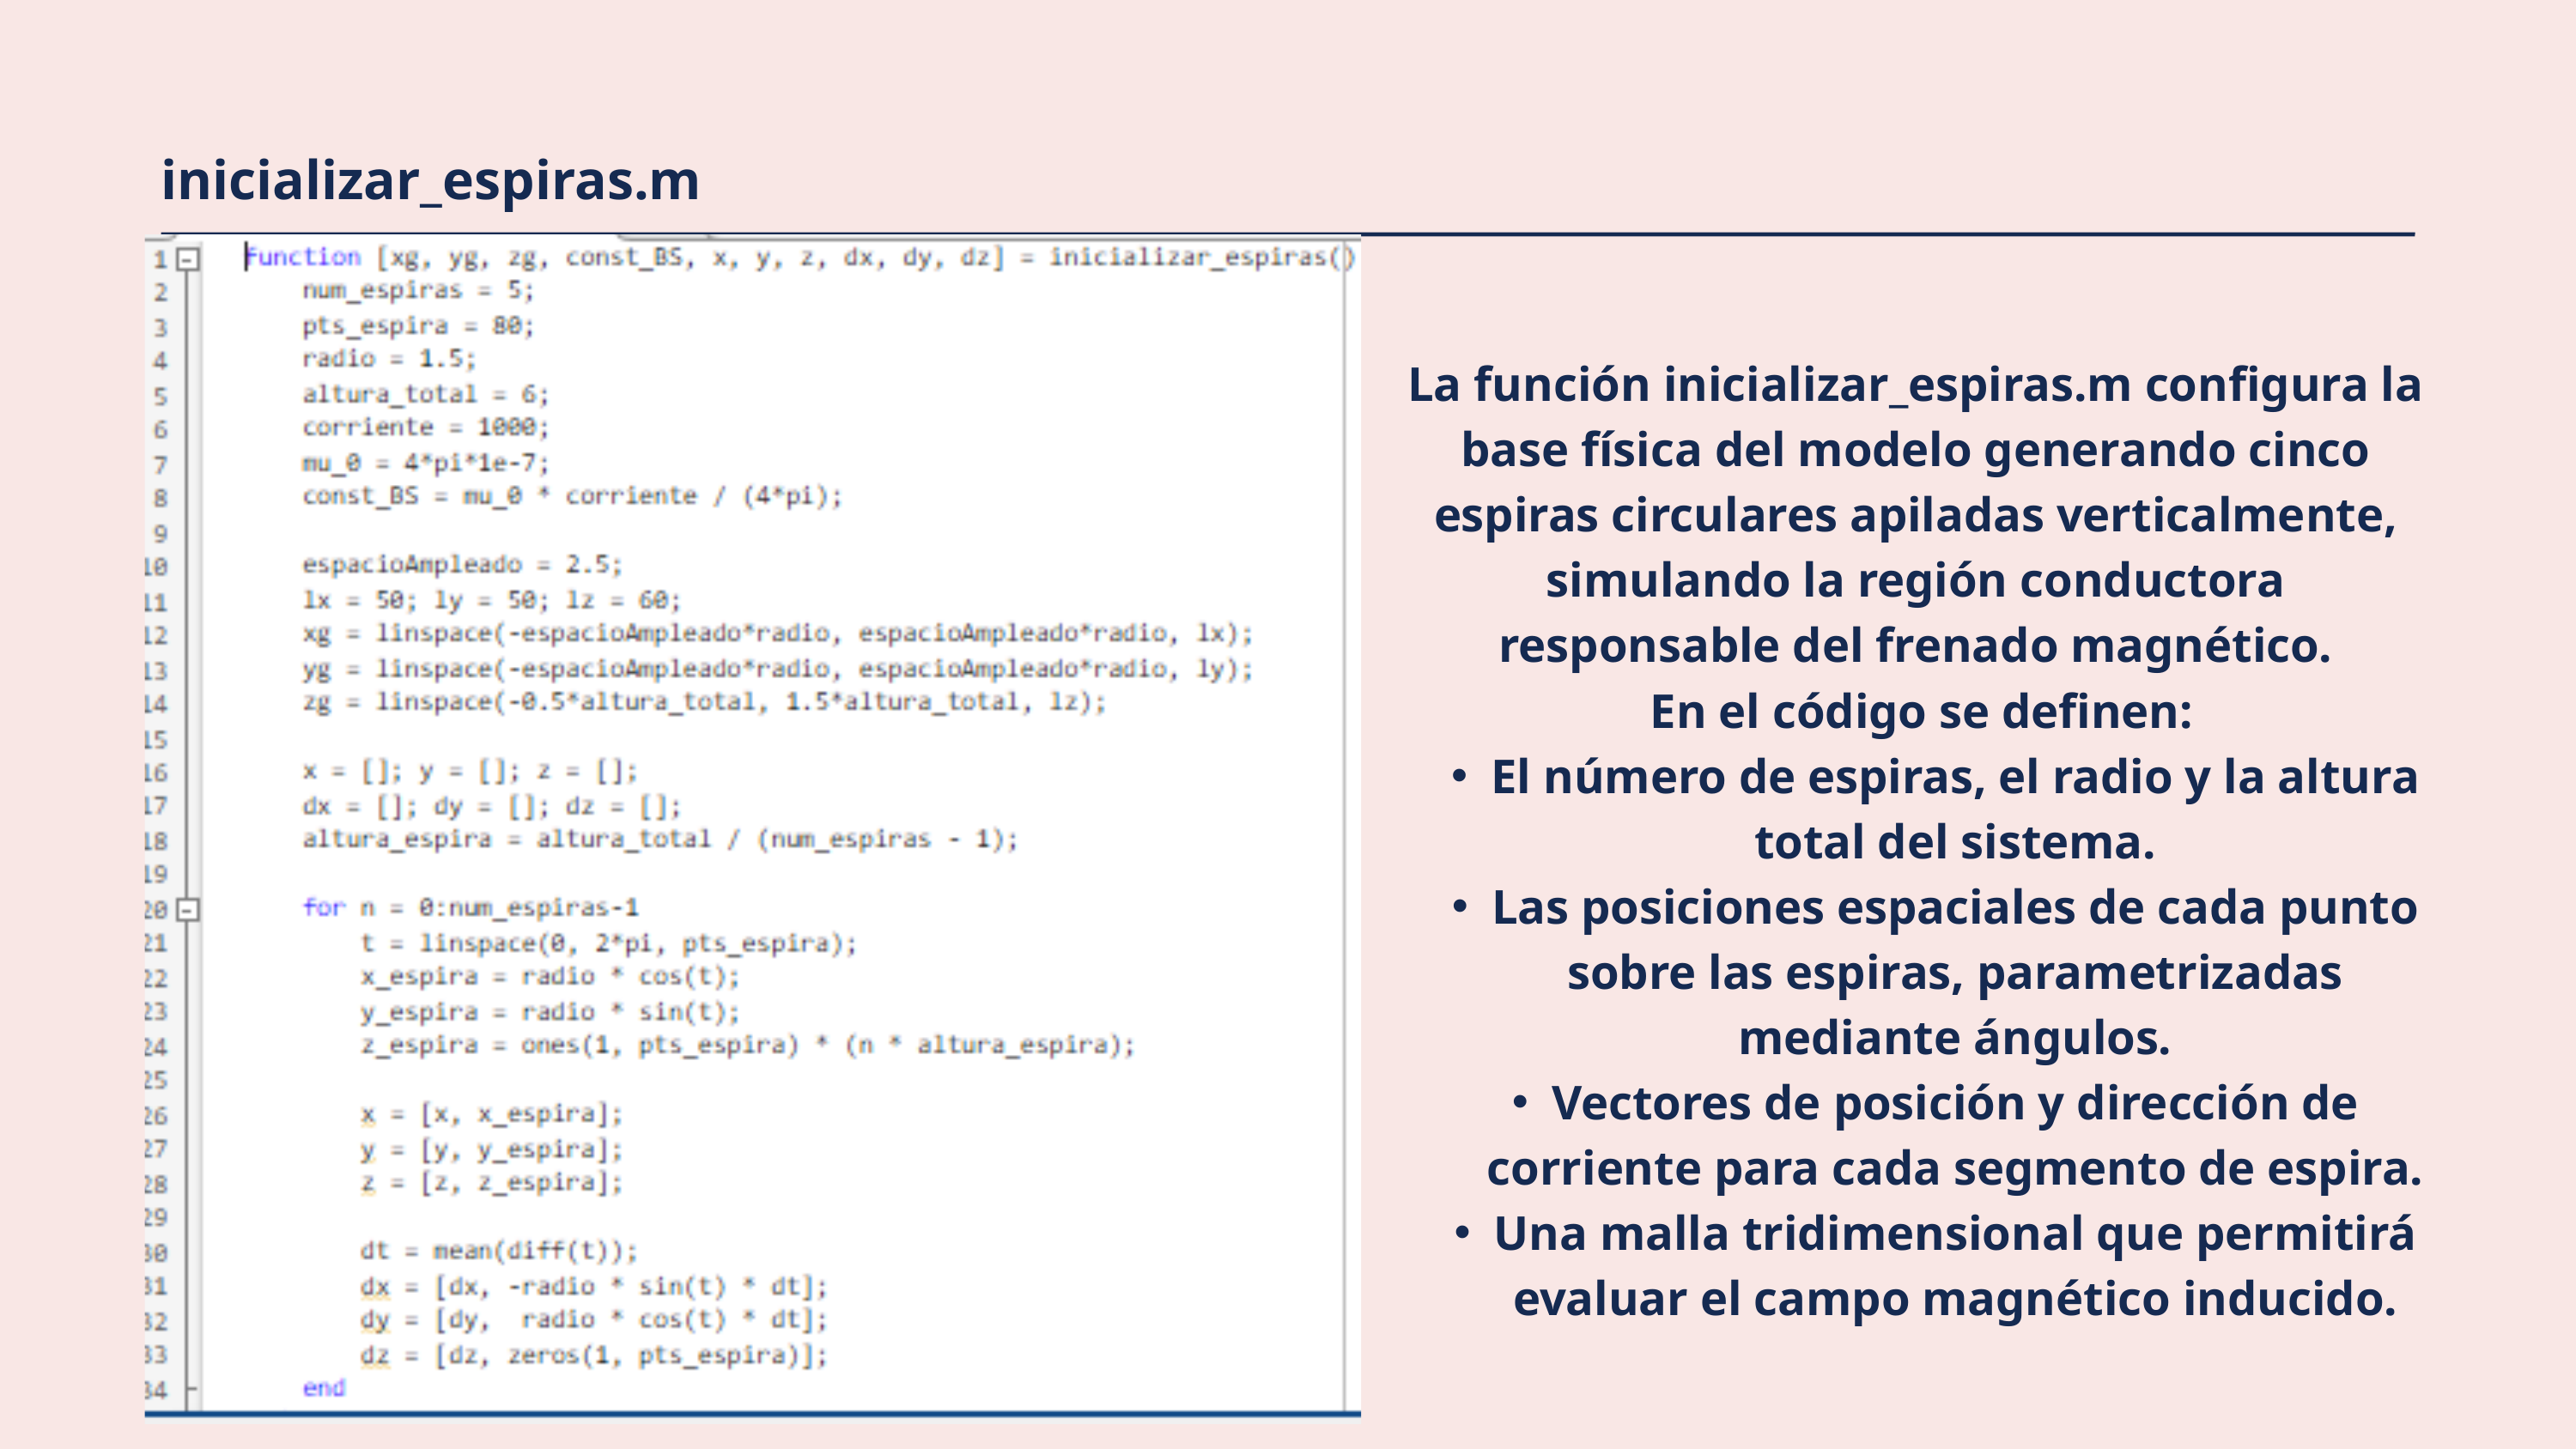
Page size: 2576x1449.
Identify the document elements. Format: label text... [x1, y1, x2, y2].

text_box [144, 234, 1362, 1424]
text_box inicializar_espiras.m [161, 135, 1771, 211]
text_box La función inicializar_espiras.m configura la base física del modelo generando cinco espiras circulares apiladas verticalmente, simulando la región conductora responsable del frenado magnético. En el código se definen: El número de espiras, el radio y la altura total del sistema. Las posiciones espaciales de cada punto sobre las espiras, parametrizadas mediante ángulos. Vectores de posición y dirección de corriente para cada segmento de espira. Una malla tridimensional que permitirá evaluar el campo magnético inducido. [1400, 345, 2432, 1325]
